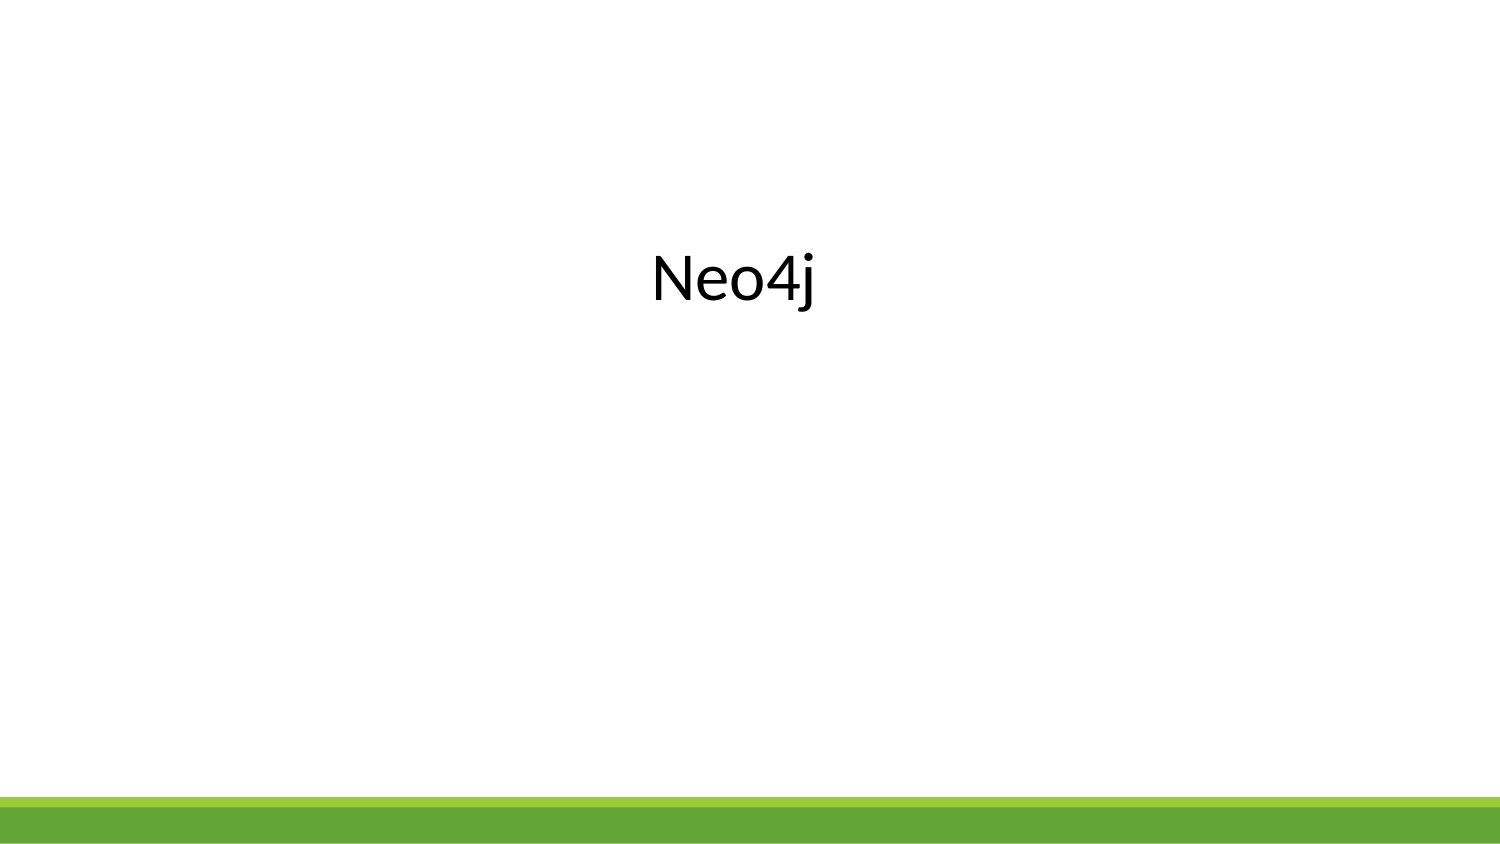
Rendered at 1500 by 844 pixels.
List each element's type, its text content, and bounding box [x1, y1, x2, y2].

title Neo4j [256, 182, 1213, 363]
